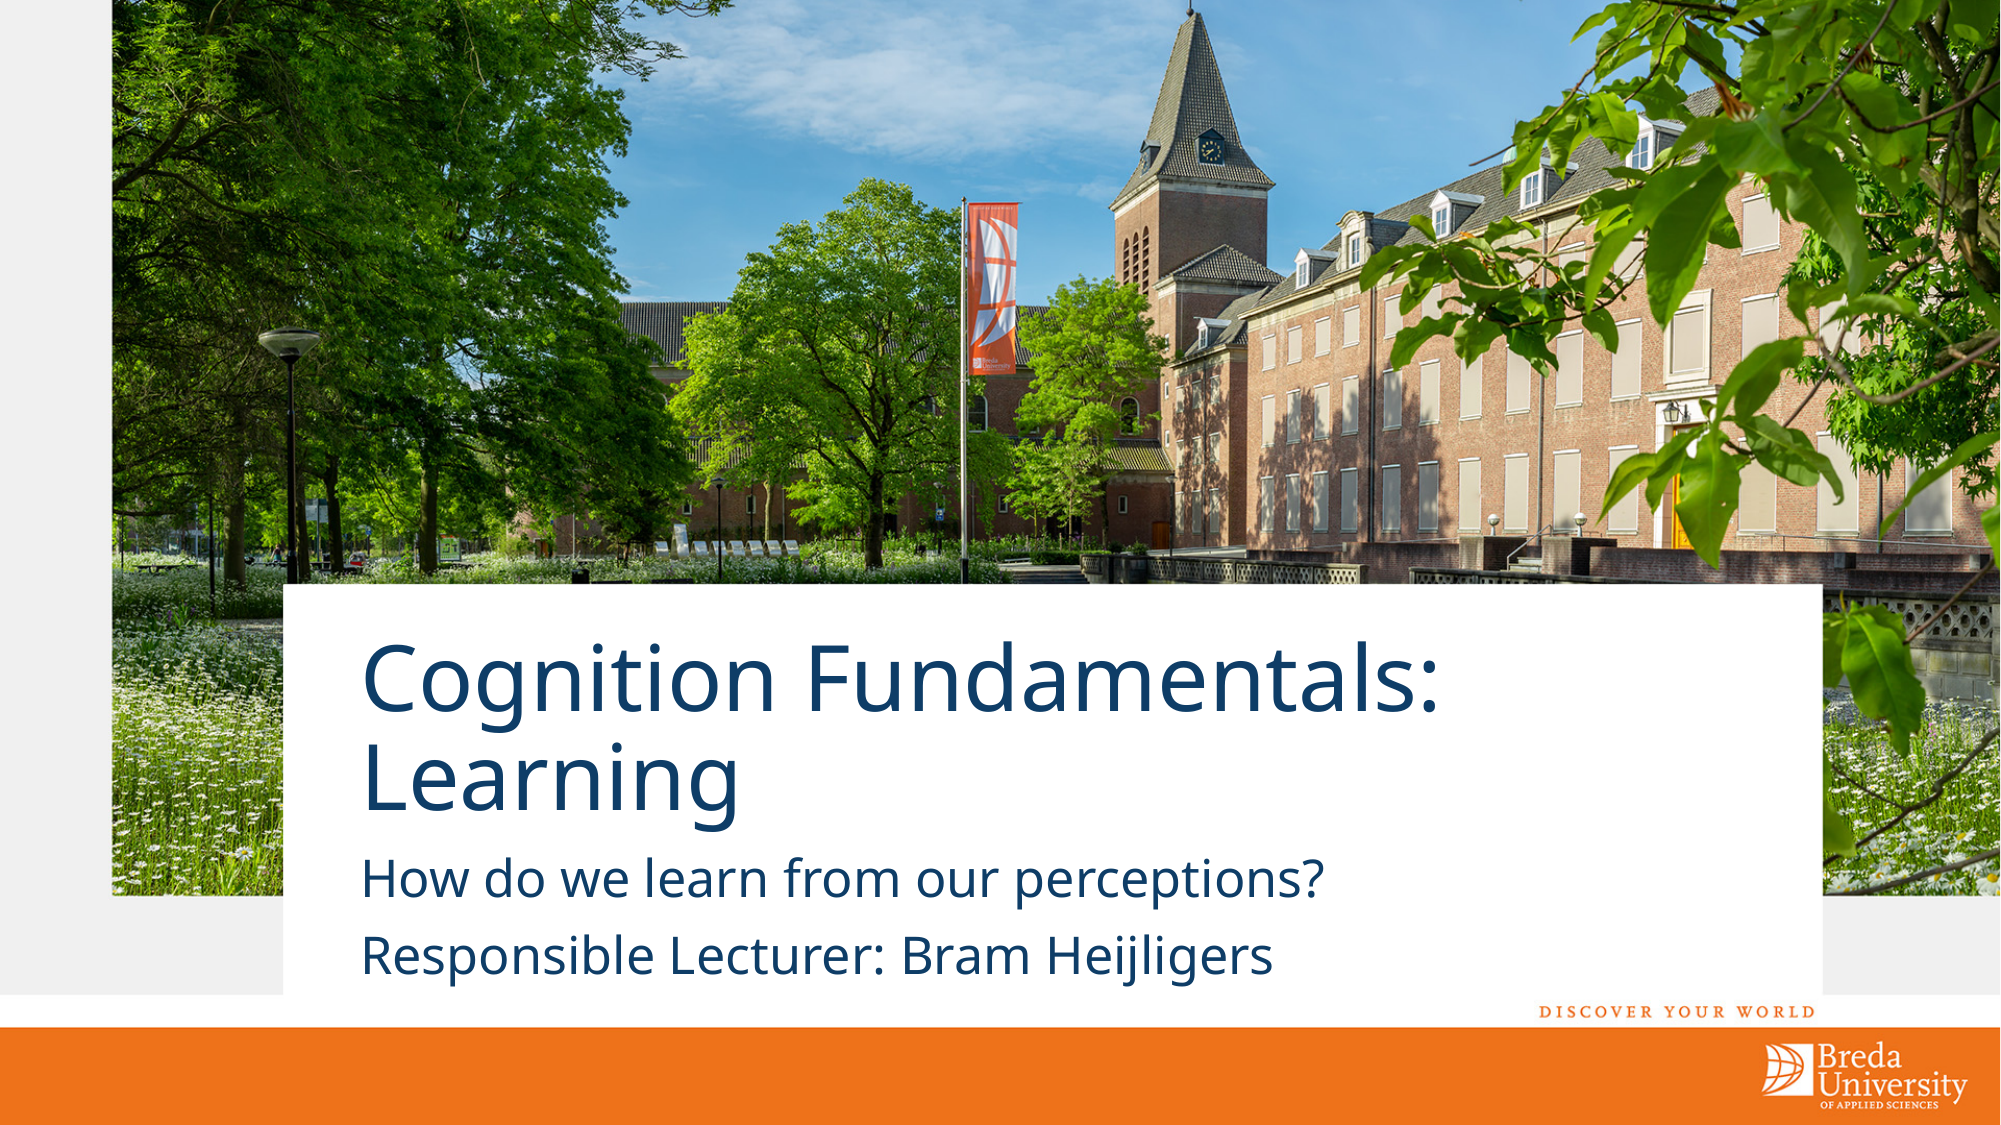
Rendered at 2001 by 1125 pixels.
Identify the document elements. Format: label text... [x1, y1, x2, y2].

picture [0, 0, 2001, 1125]
title Cognition Fundamentals: Learning [283, 584, 1821, 835]
list How do we learn from our perceptions? Responsible Lecturer: Bram Heijligers [283, 835, 1821, 996]
